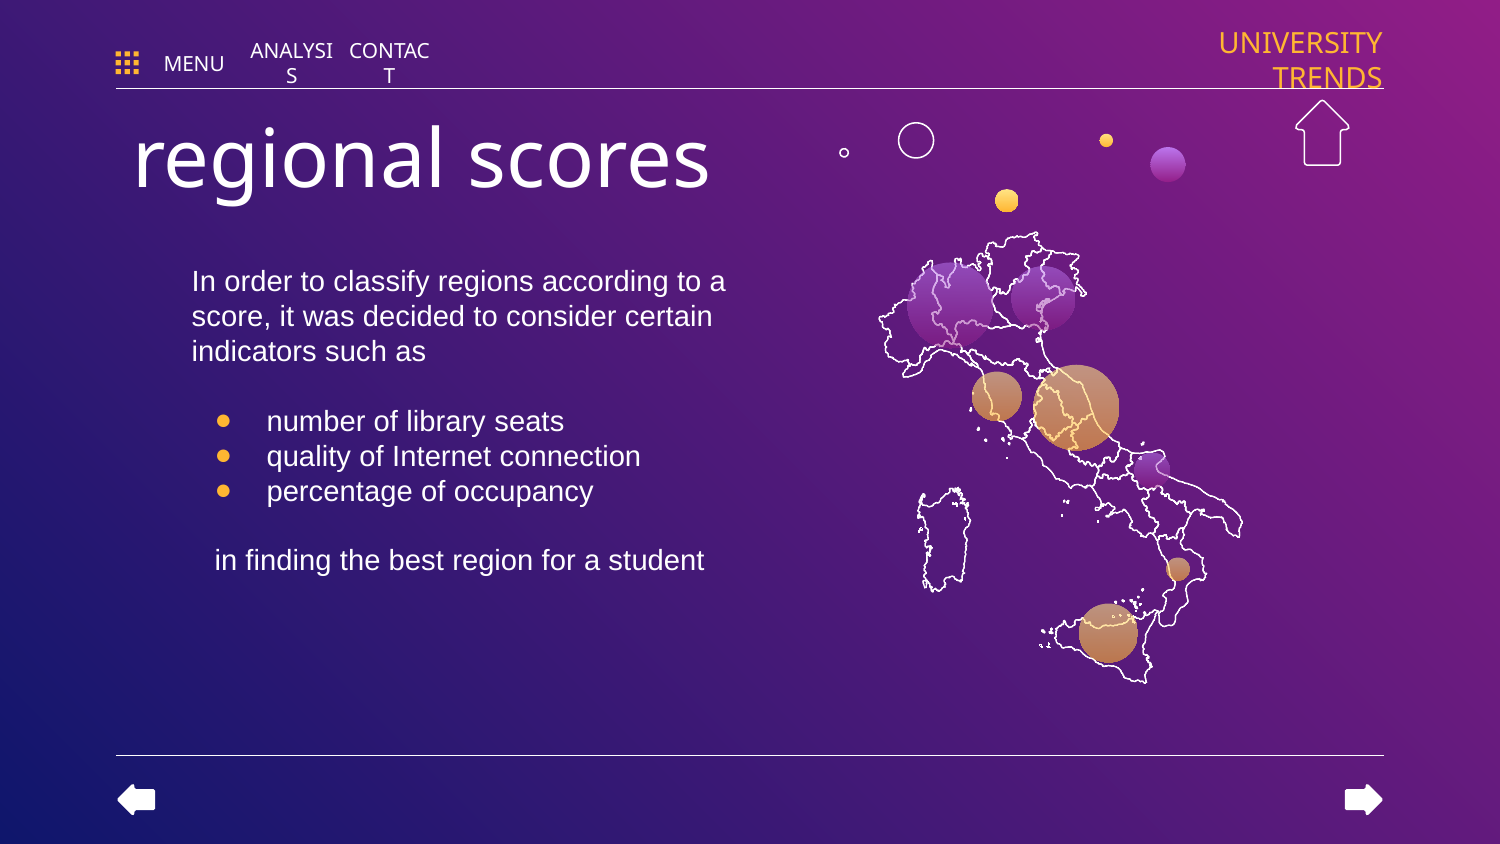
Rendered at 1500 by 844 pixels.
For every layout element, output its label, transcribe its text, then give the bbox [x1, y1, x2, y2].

text_box [109, 45, 145, 81]
text_box CONTACT [346, 45, 433, 81]
text_box In order to classify regions according to a score, it was decided to consider certain indicators such as number of library seats quality of Internet connection percentage of occupancy in finding the best region for a student [176, 247, 795, 681]
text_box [115, 50, 139, 75]
text_box [1296, 100, 1349, 166]
text_box [995, 189, 1019, 213]
title regional scores [117, 90, 1383, 191]
text_box ANALYSIS [248, 45, 335, 81]
text_box UNIVERSITY TRENDS [1158, 34, 1383, 85]
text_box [878, 231, 1243, 684]
text_box [1099, 133, 1113, 148]
text_box [117, 784, 156, 816]
text_box [1344, 784, 1383, 816]
text_box MENU [151, 45, 237, 81]
text_box [1150, 147, 1186, 183]
